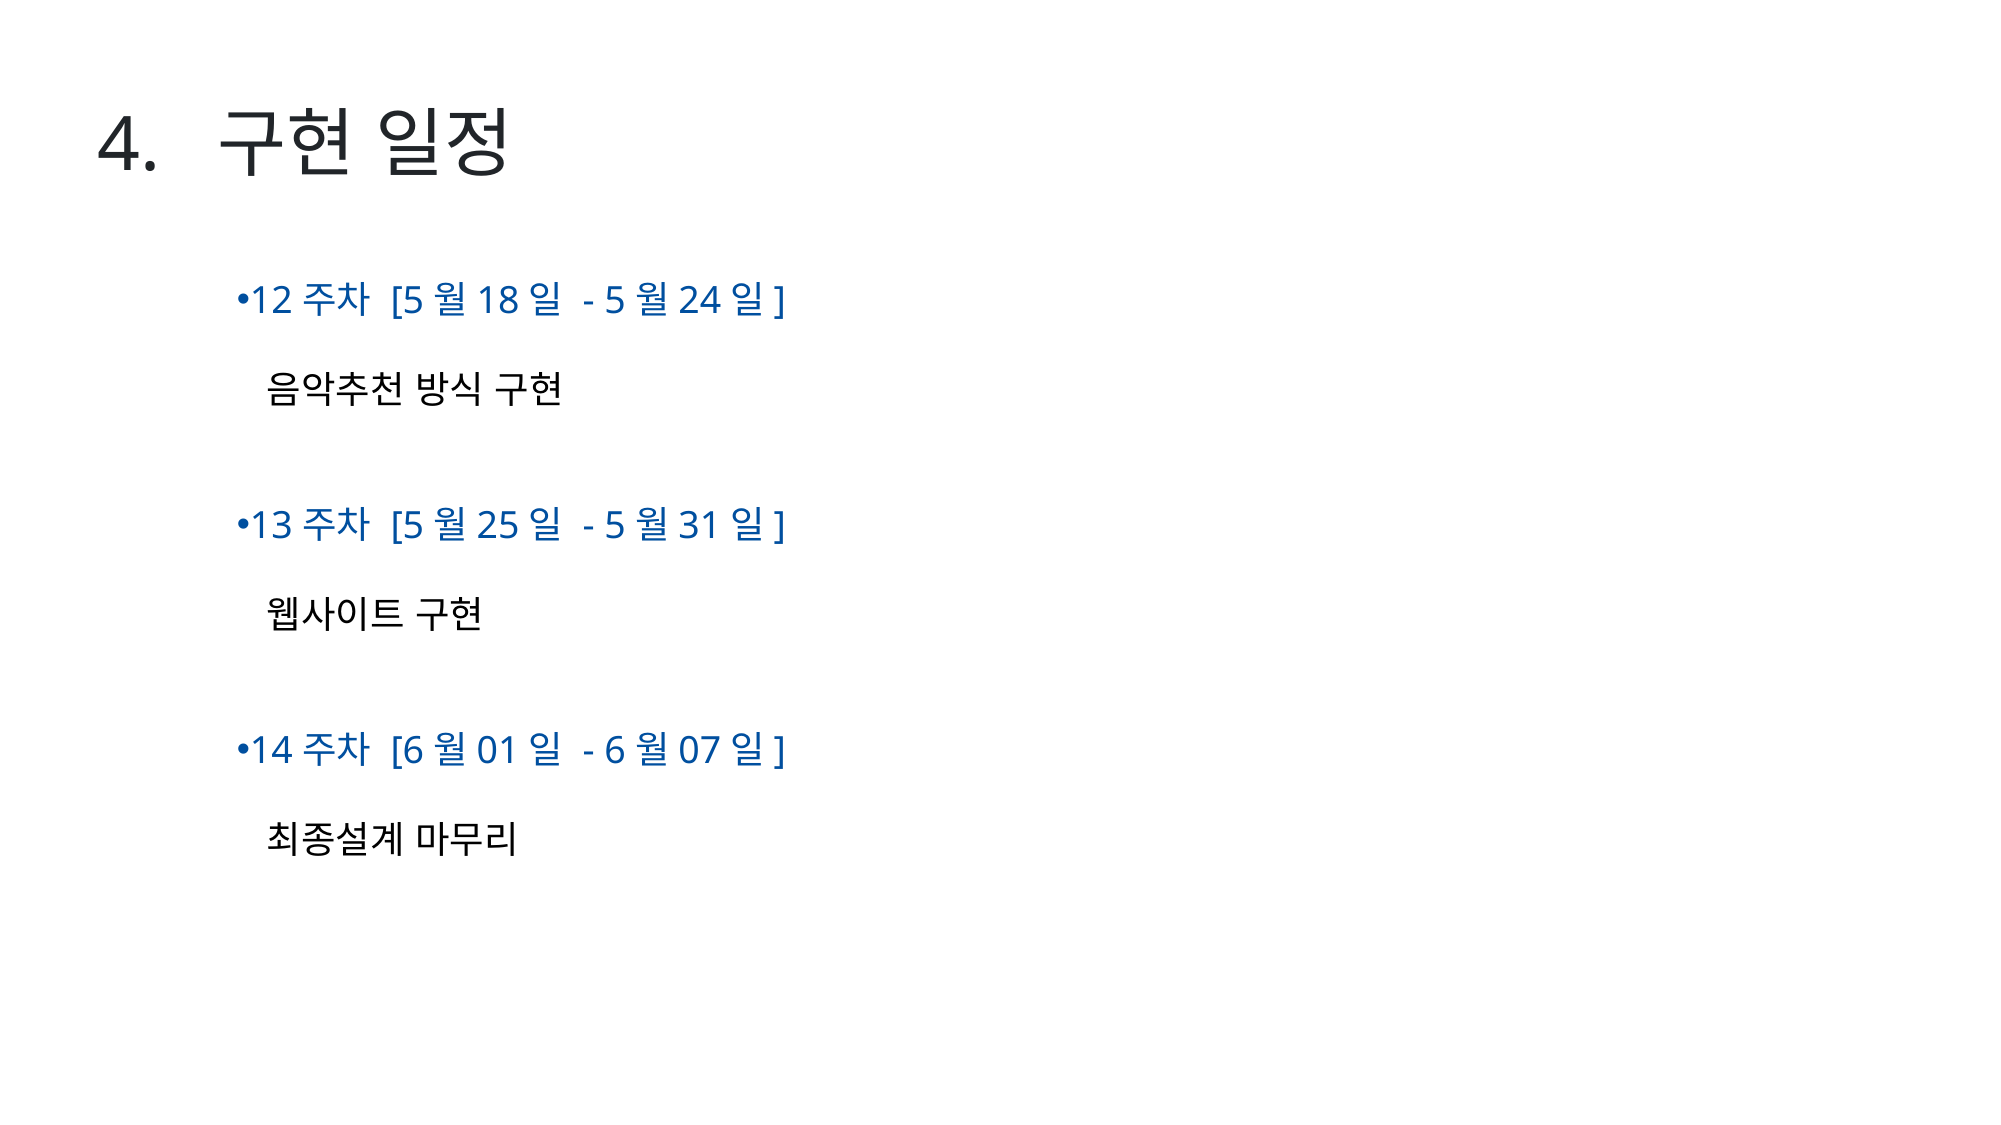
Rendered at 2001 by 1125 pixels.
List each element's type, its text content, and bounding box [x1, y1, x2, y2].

text_box 4. 구현 일정 [82, 37, 1808, 256]
text_box 12주차 [5월18일 - 5월24일] 음악추천 방식 구현 13주차 [5월25일 - 5월31일] 웹사이트 구현 14주차 [6월01일 - 6월07일] 최종설계 마무리 [222, 268, 1223, 914]
